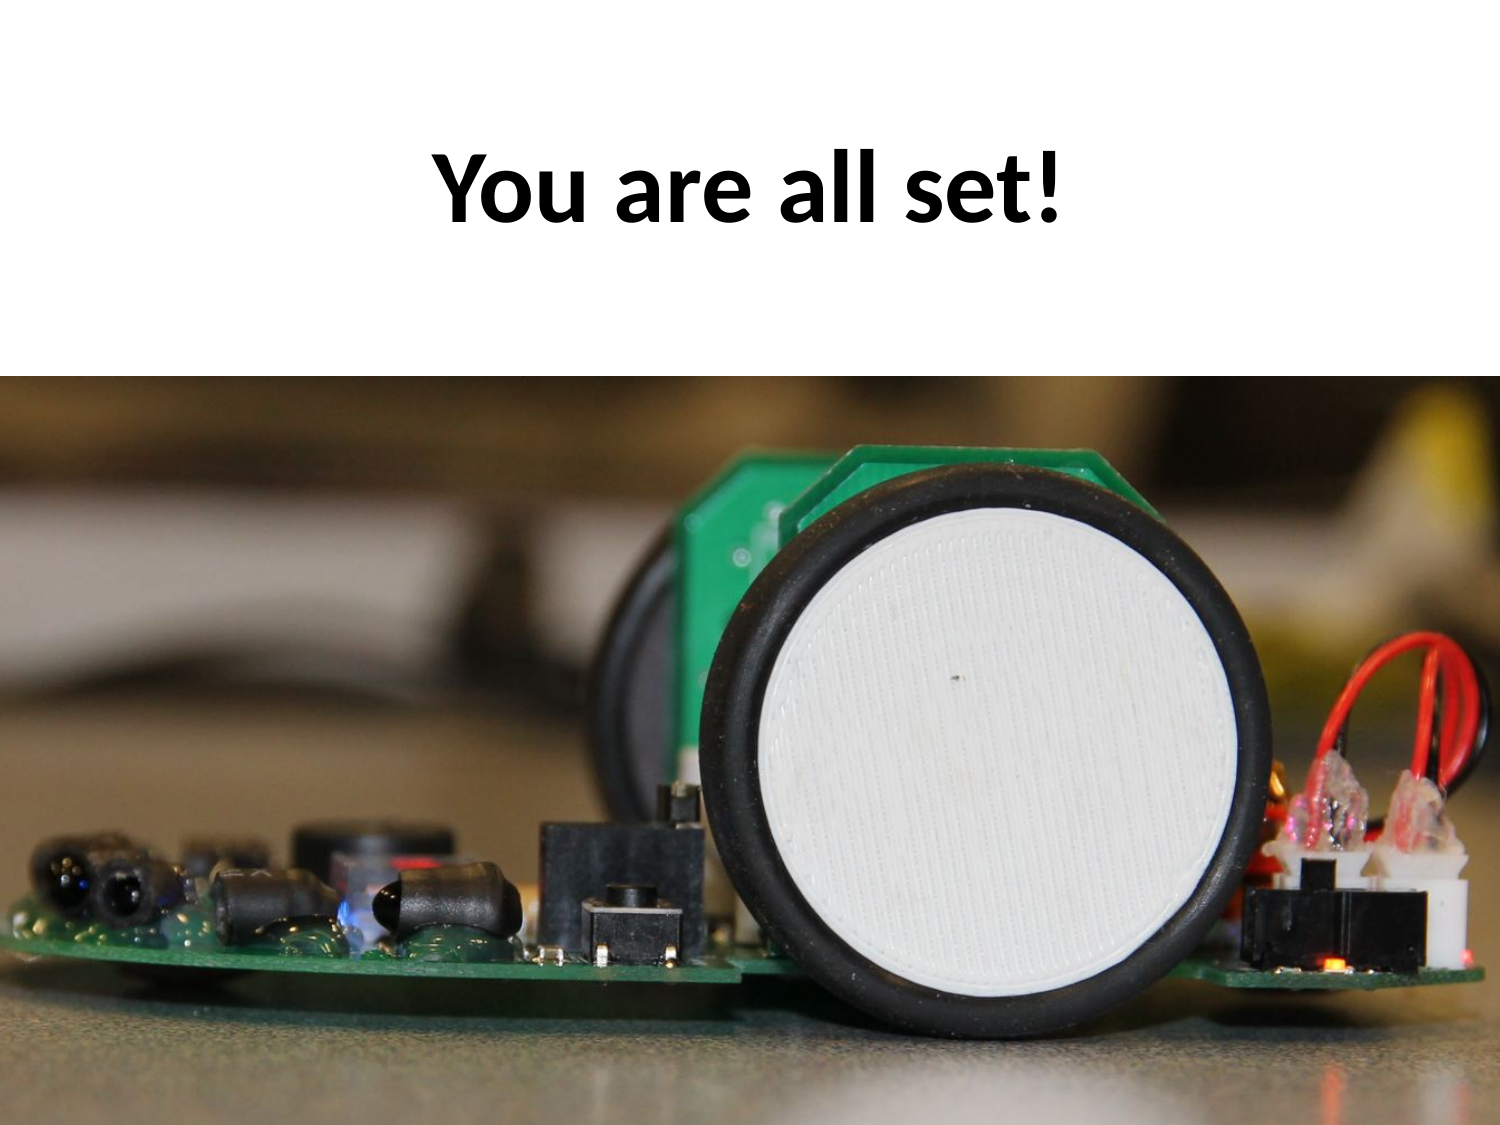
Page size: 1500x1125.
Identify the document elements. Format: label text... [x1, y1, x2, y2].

title You are all set! [75, 87, 1425, 275]
picture [0, 375, 1500, 1125]
